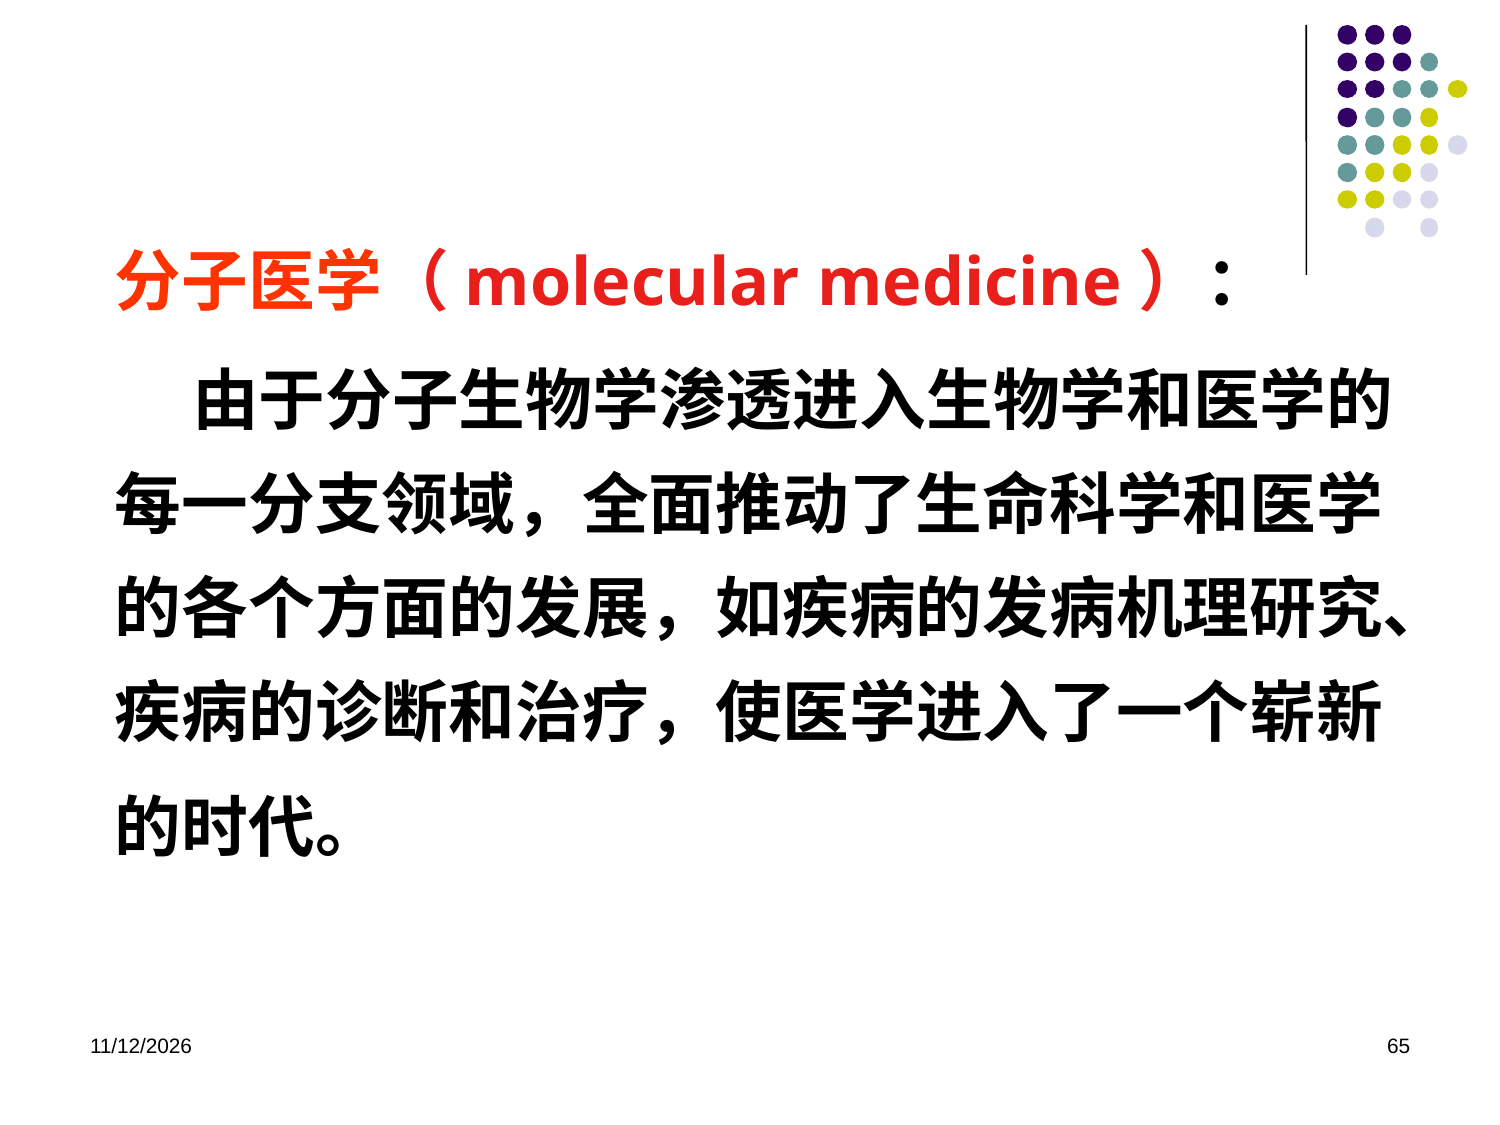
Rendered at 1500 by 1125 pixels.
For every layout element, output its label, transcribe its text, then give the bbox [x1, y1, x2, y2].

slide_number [74, 1024, 426, 1101]
slide_number 65 [1074, 1024, 1426, 1101]
text_box 分子医学（molecular medicine）： 由于分子生物学渗透进入生物学和医学的每一分支领域，全面推动了生命科学和医学的各个方面的发展，如疾病的发病机理研究、疾病的诊断和治疗，使医学进入了一个崭新的时代。 [100, 207, 1412, 874]
